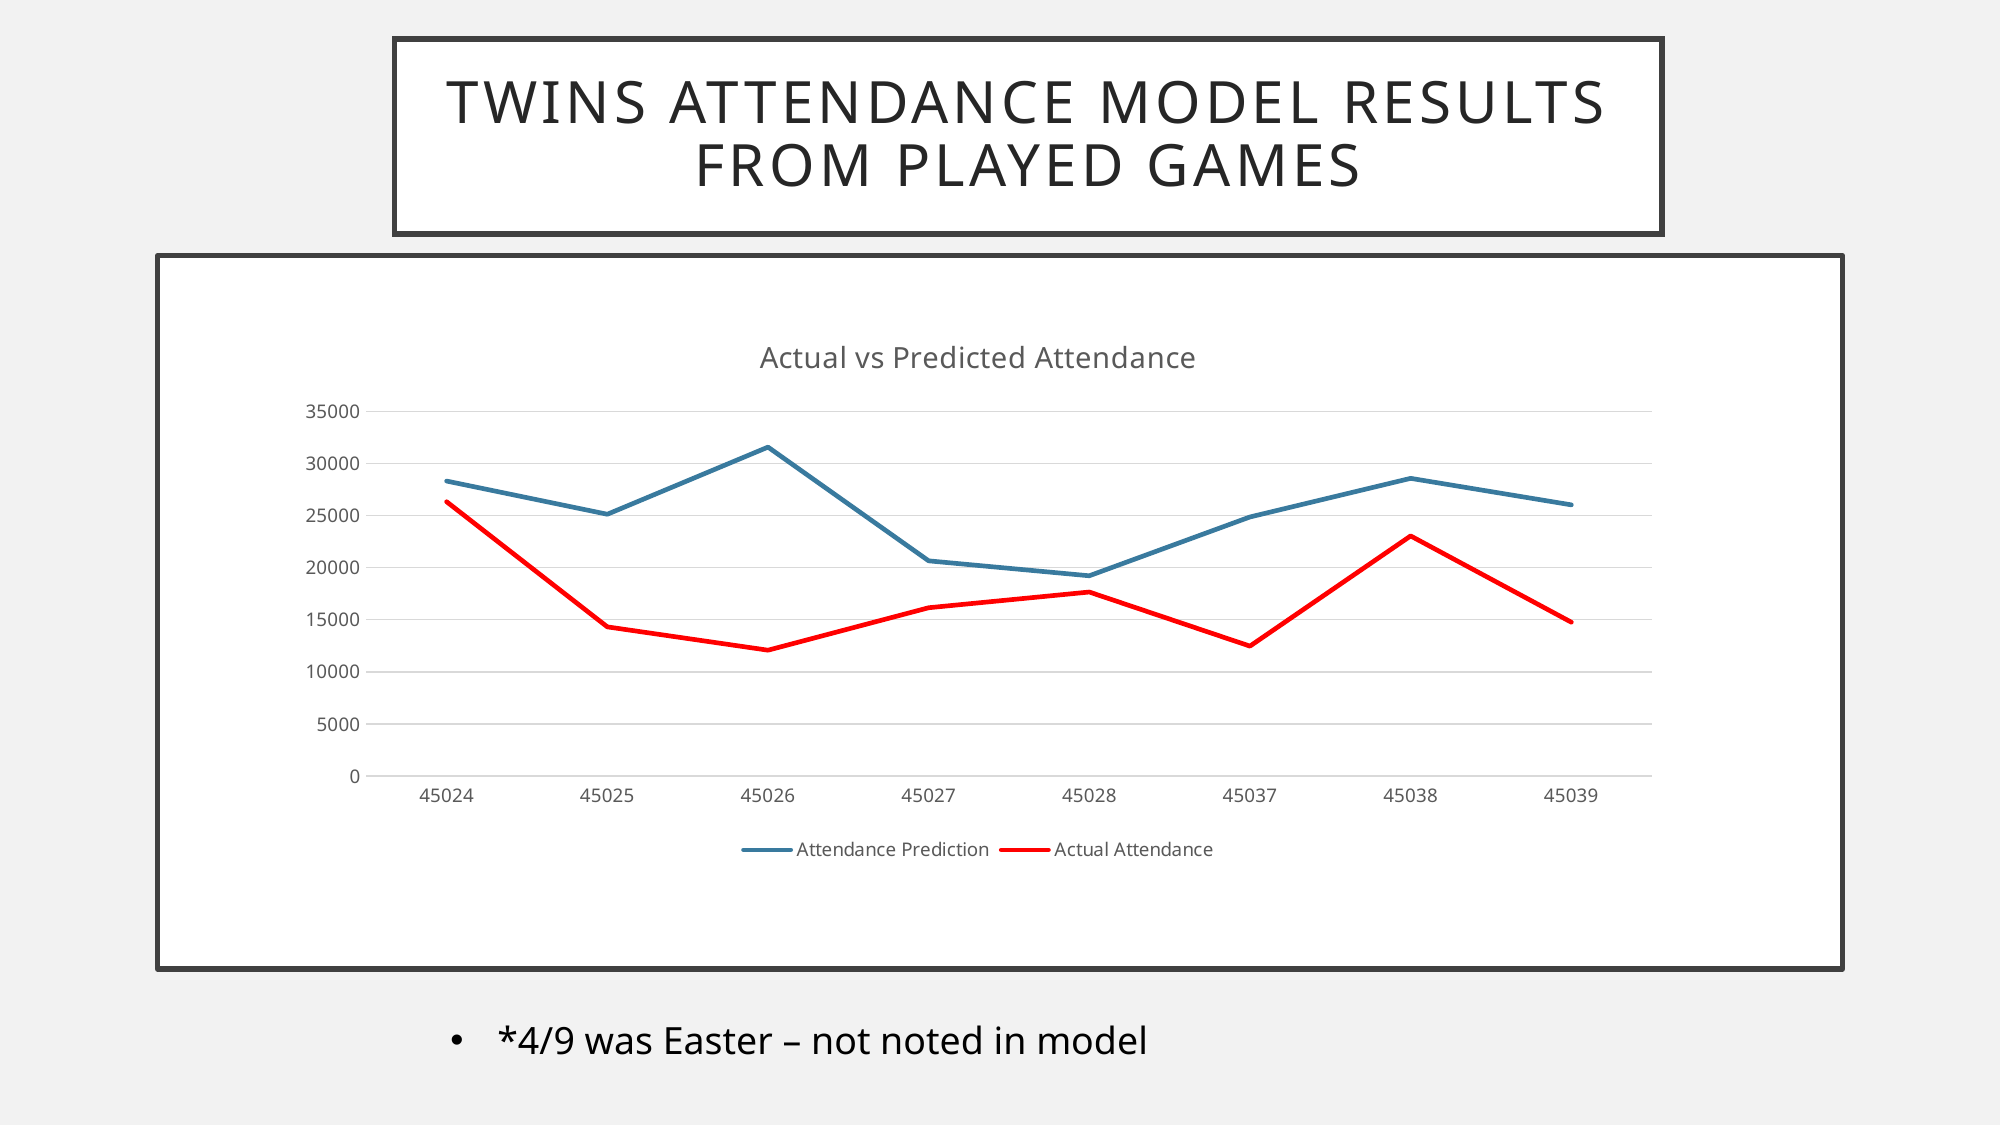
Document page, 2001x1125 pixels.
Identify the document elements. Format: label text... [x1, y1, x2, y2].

title Twins ATTENDANCE Model Results from played games [392, 36, 1665, 237]
text_box *4/9 was Easter – not noted in model [435, 1009, 1462, 1070]
text_box [156, 255, 1843, 970]
chart [277, 309, 1680, 870]
